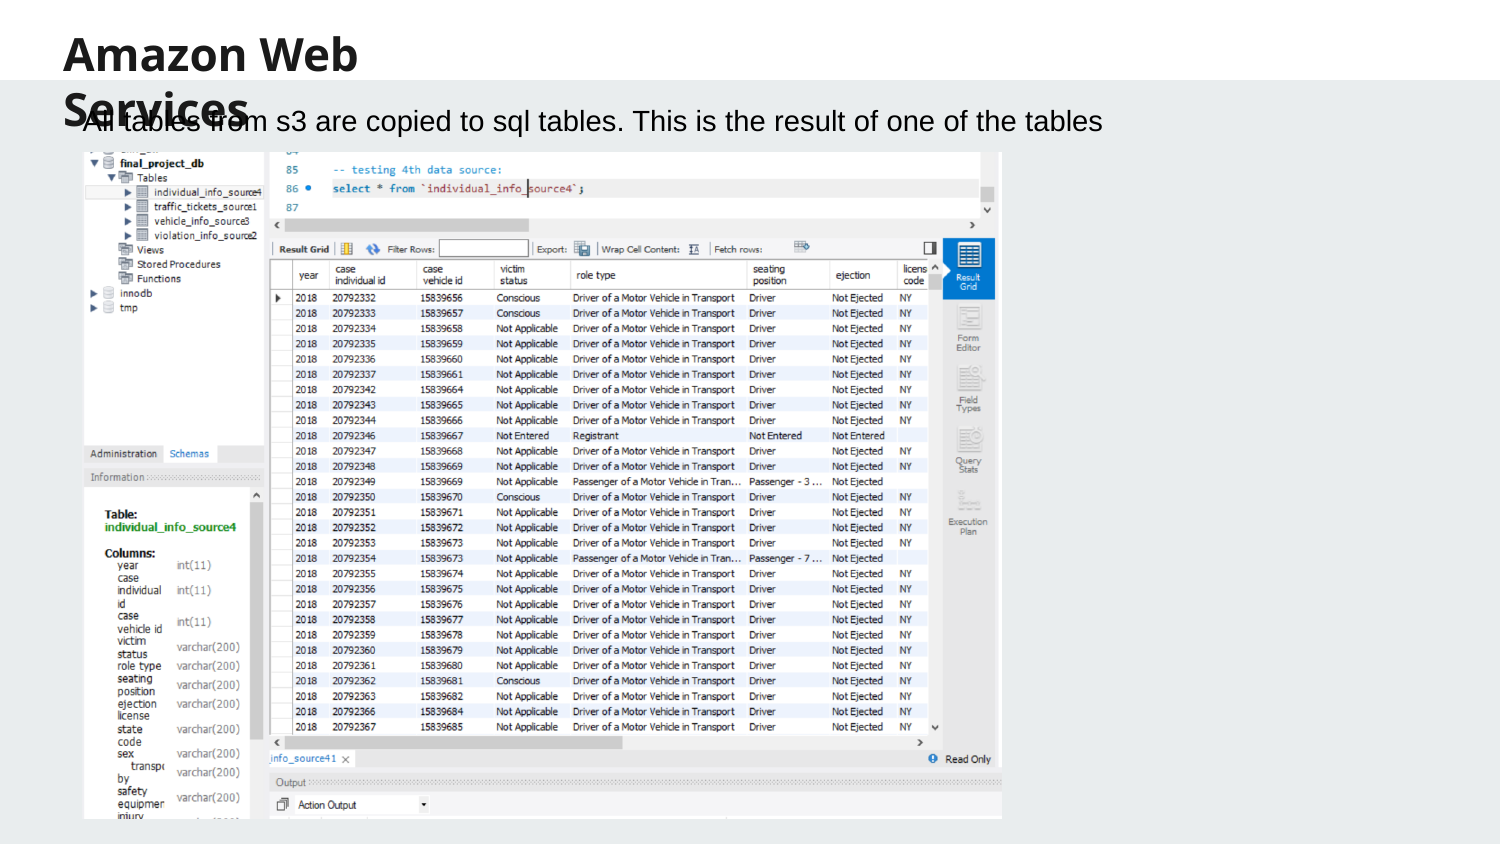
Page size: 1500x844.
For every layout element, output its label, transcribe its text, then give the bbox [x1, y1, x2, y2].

picture [82, 152, 1002, 819]
title Amazon Web Services [48, 10, 570, 102]
text_box All tables from s3 are copied to sql tables. This is the result of one of the tables [67, 94, 1304, 145]
